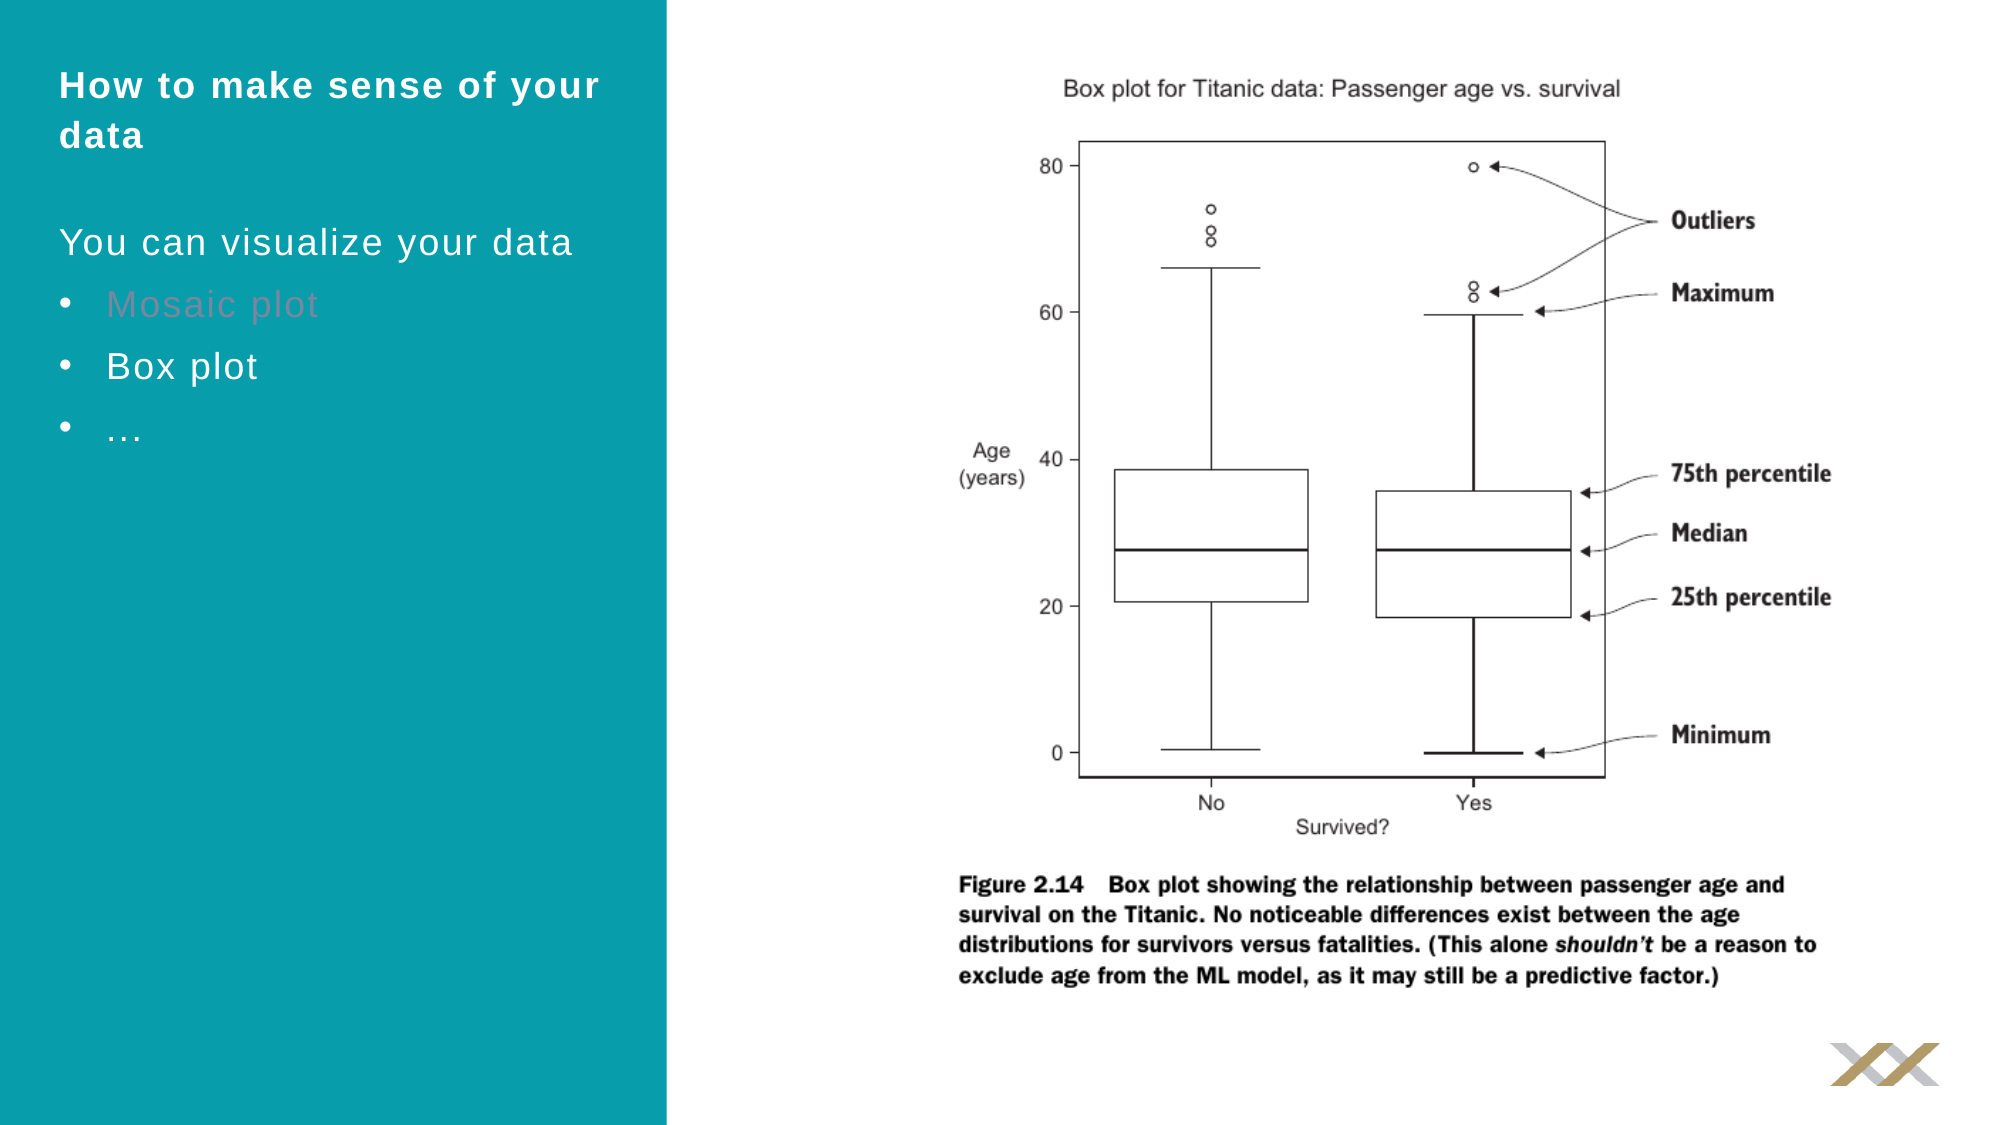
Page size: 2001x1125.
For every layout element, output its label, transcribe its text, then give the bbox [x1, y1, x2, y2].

picture [1830, 1043, 1940, 1086]
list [901, 60, 1940, 1012]
list How to make sense of your data You can visualize your data Mosaic plot Box plot ... [0, 0, 667, 1125]
